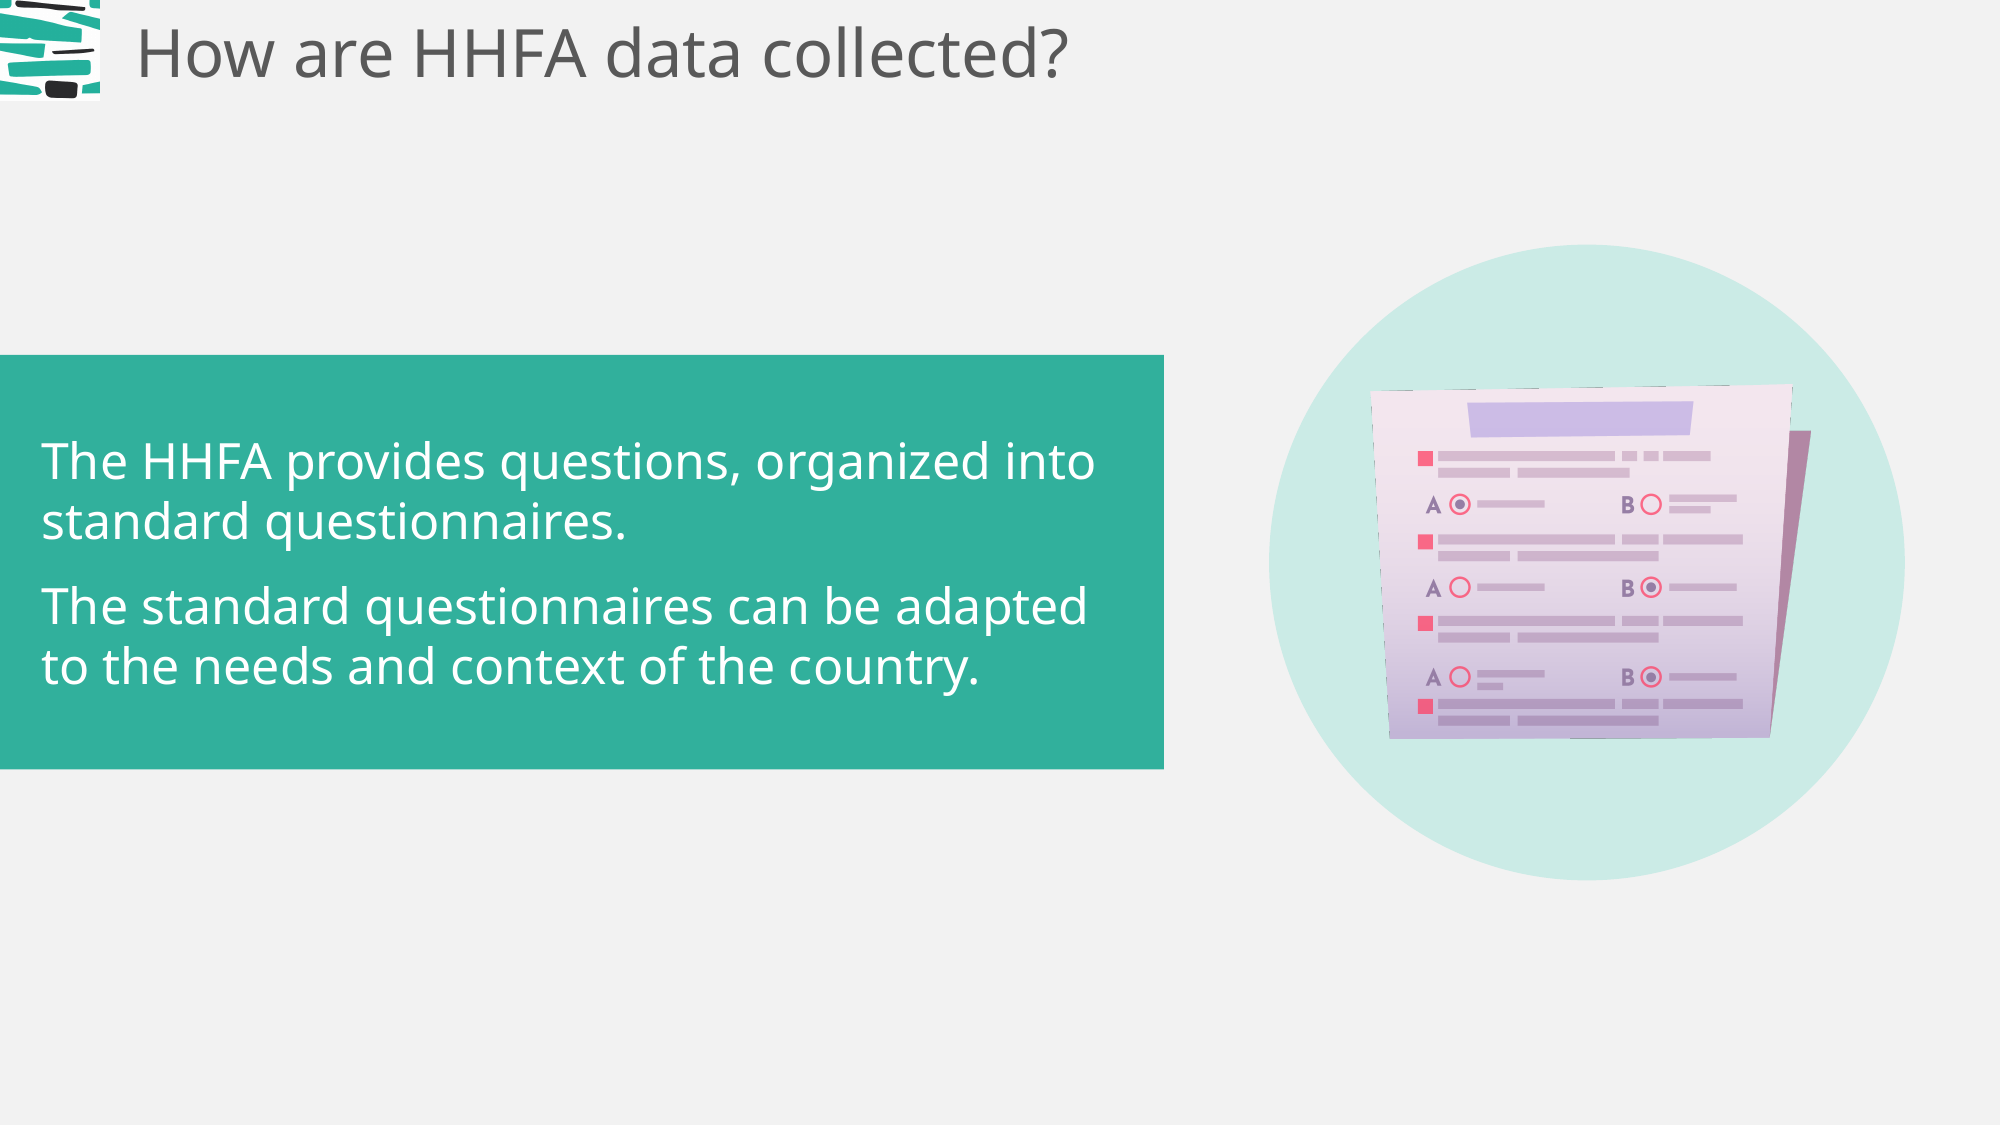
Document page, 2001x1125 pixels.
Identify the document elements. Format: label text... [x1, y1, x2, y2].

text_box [0, 0, 1121, 101]
text_box The HHFA provides questions, organized into standard questionnaires. The standard questionnaires can be adapted to the needs and context of the country. [0, 354, 1165, 770]
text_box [1269, 244, 1905, 881]
